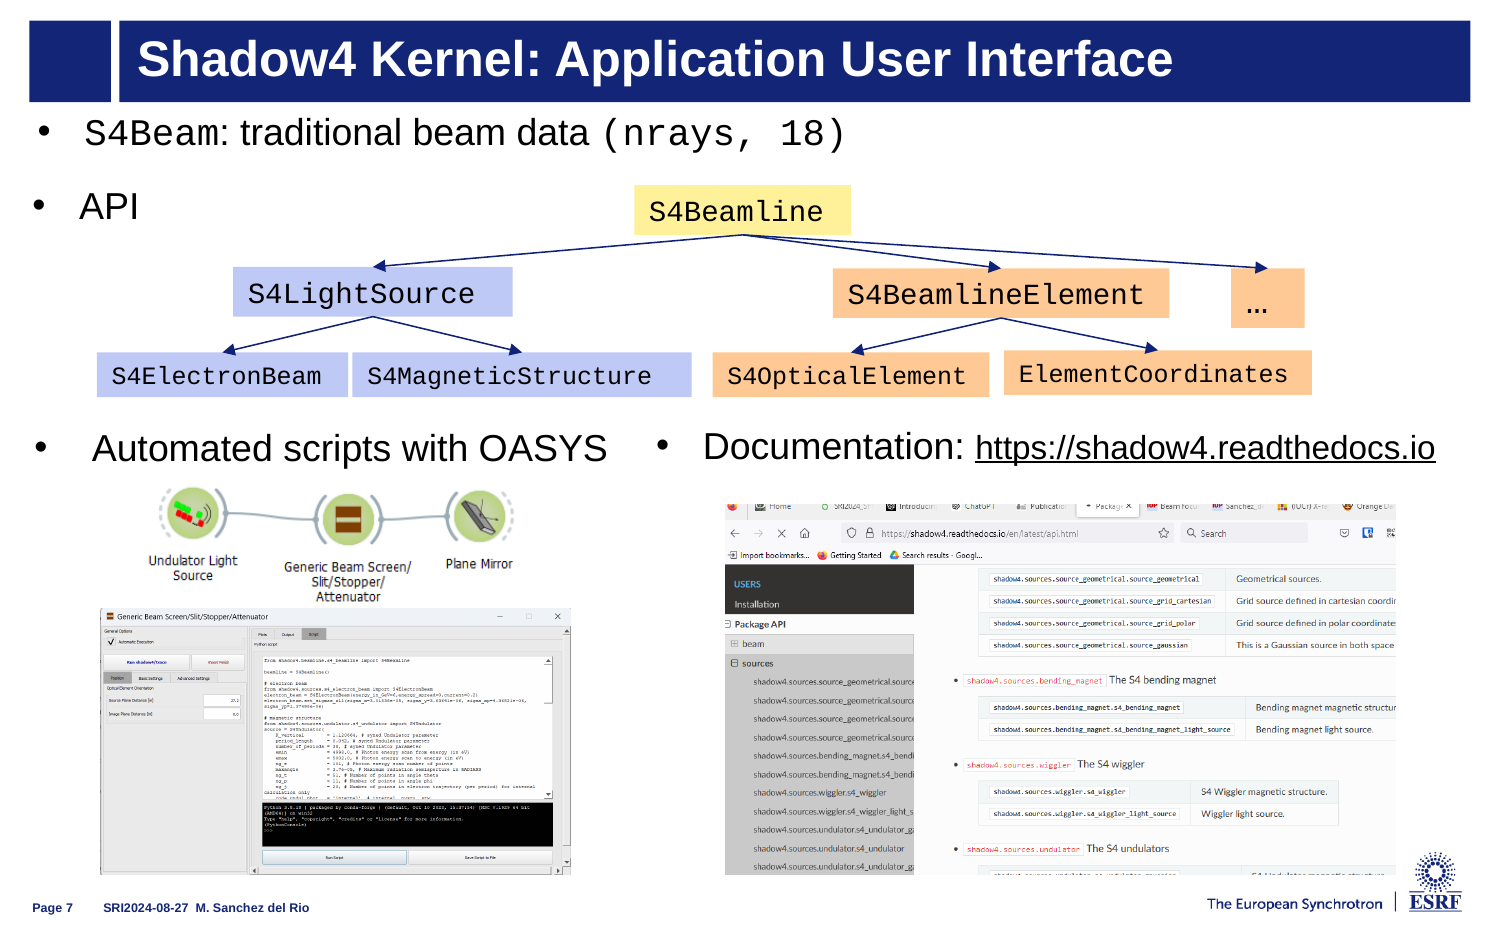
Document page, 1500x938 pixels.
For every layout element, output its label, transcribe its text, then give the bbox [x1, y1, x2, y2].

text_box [96, 184, 1313, 399]
picture [100, 442, 571, 875]
picture [724, 503, 1500, 938]
slide_number Page 7 [32, 886, 101, 916]
text_box Documentation: https://shadow4.readthedocs.io [641, 414, 1452, 525]
text_box Automated scripts with OASYS [19, 416, 624, 477]
footer SRI2024-08-27 M. Sanchez del Rio [103, 886, 1108, 916]
text_box S4Beam: traditional beam data (nrays, 18) [22, 100, 1500, 161]
title Shadow4 Kernel: Application User Interface [119, 20, 1471, 103]
text_box API [17, 174, 172, 235]
